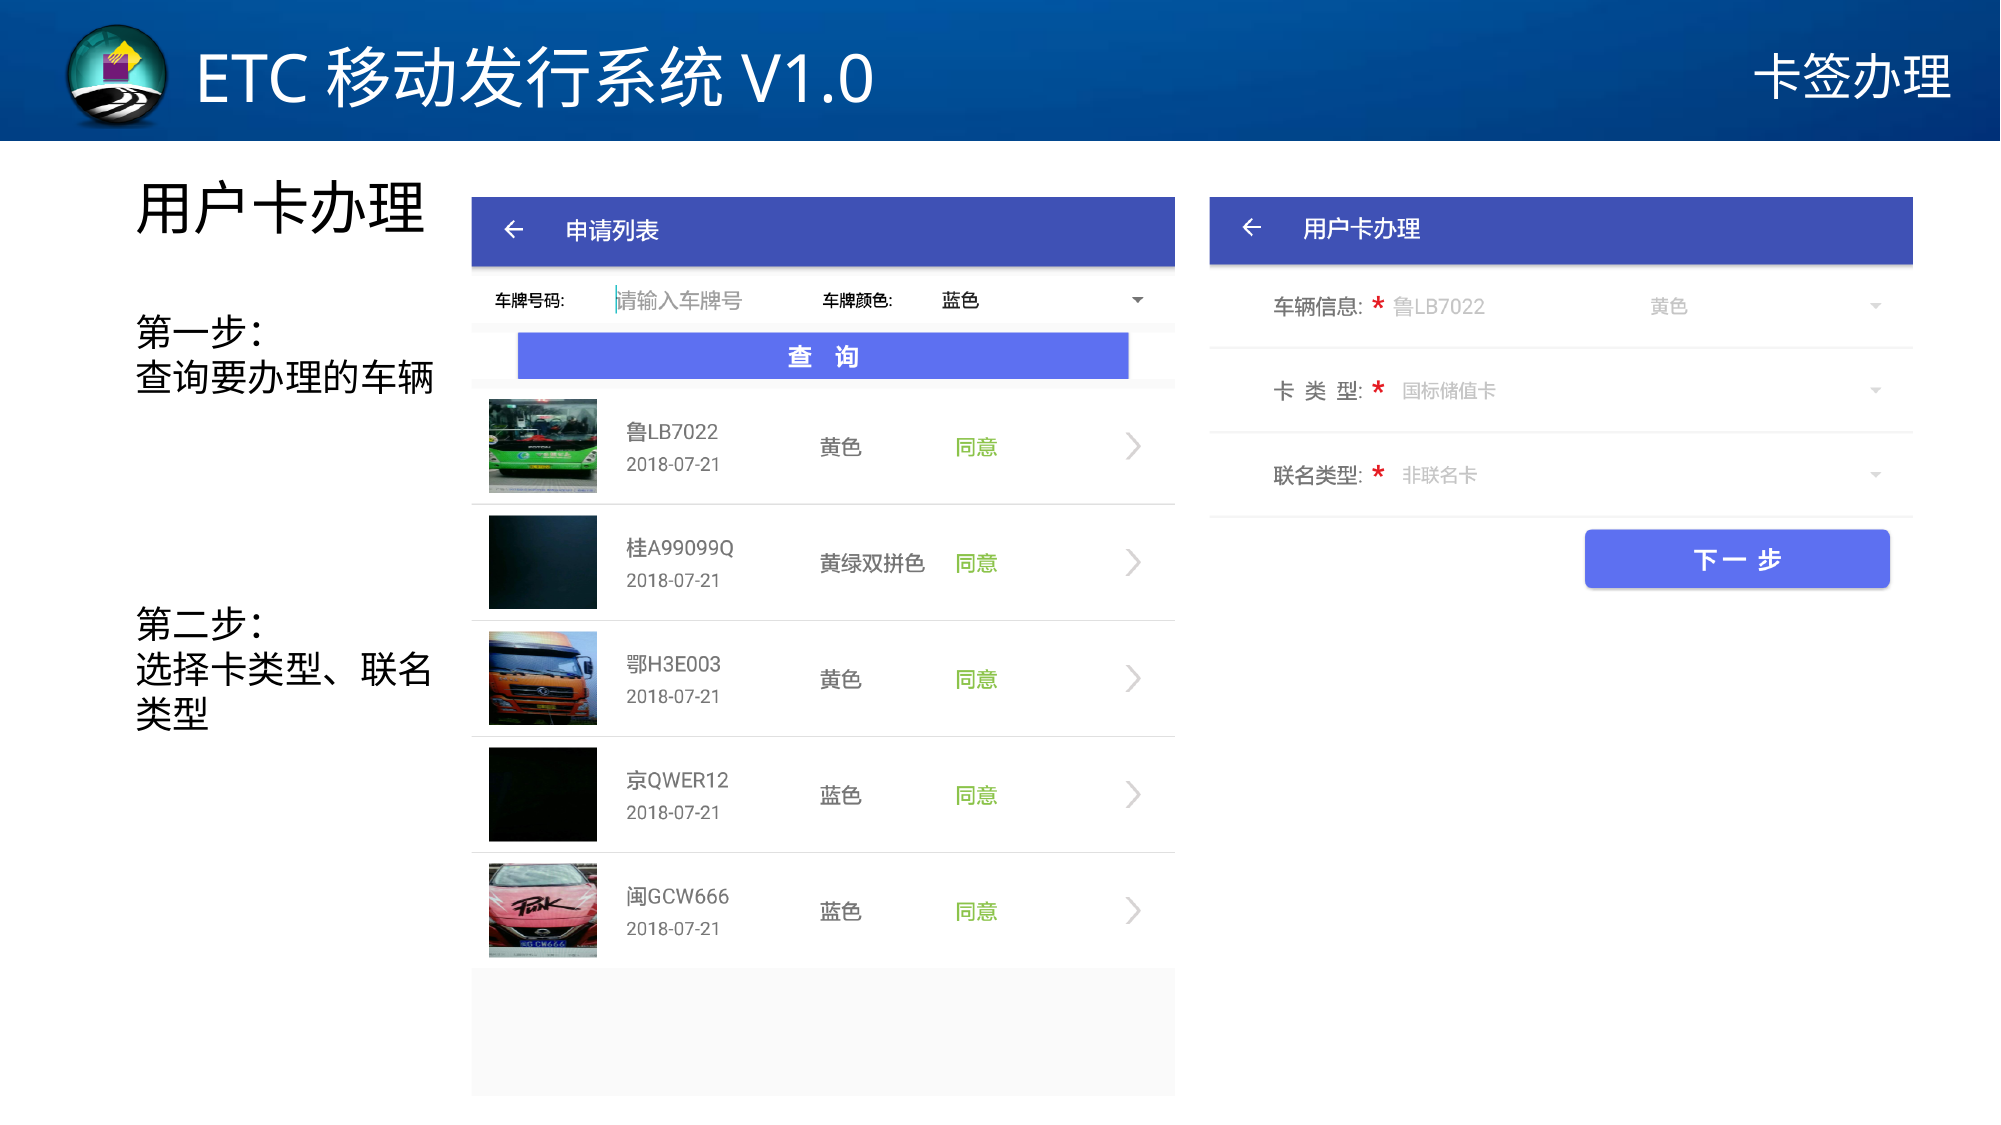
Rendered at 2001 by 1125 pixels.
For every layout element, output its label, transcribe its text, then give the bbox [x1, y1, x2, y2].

text_box 第一步： 查询要办理的车辆 [120, 302, 471, 407]
text_box 用户卡办理 [120, 163, 475, 249]
text_box 第二步： 选择卡类型、联名类型 [120, 593, 471, 743]
picture [471, 197, 1175, 1096]
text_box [0, 0, 2000, 141]
picture [1209, 197, 1913, 1042]
